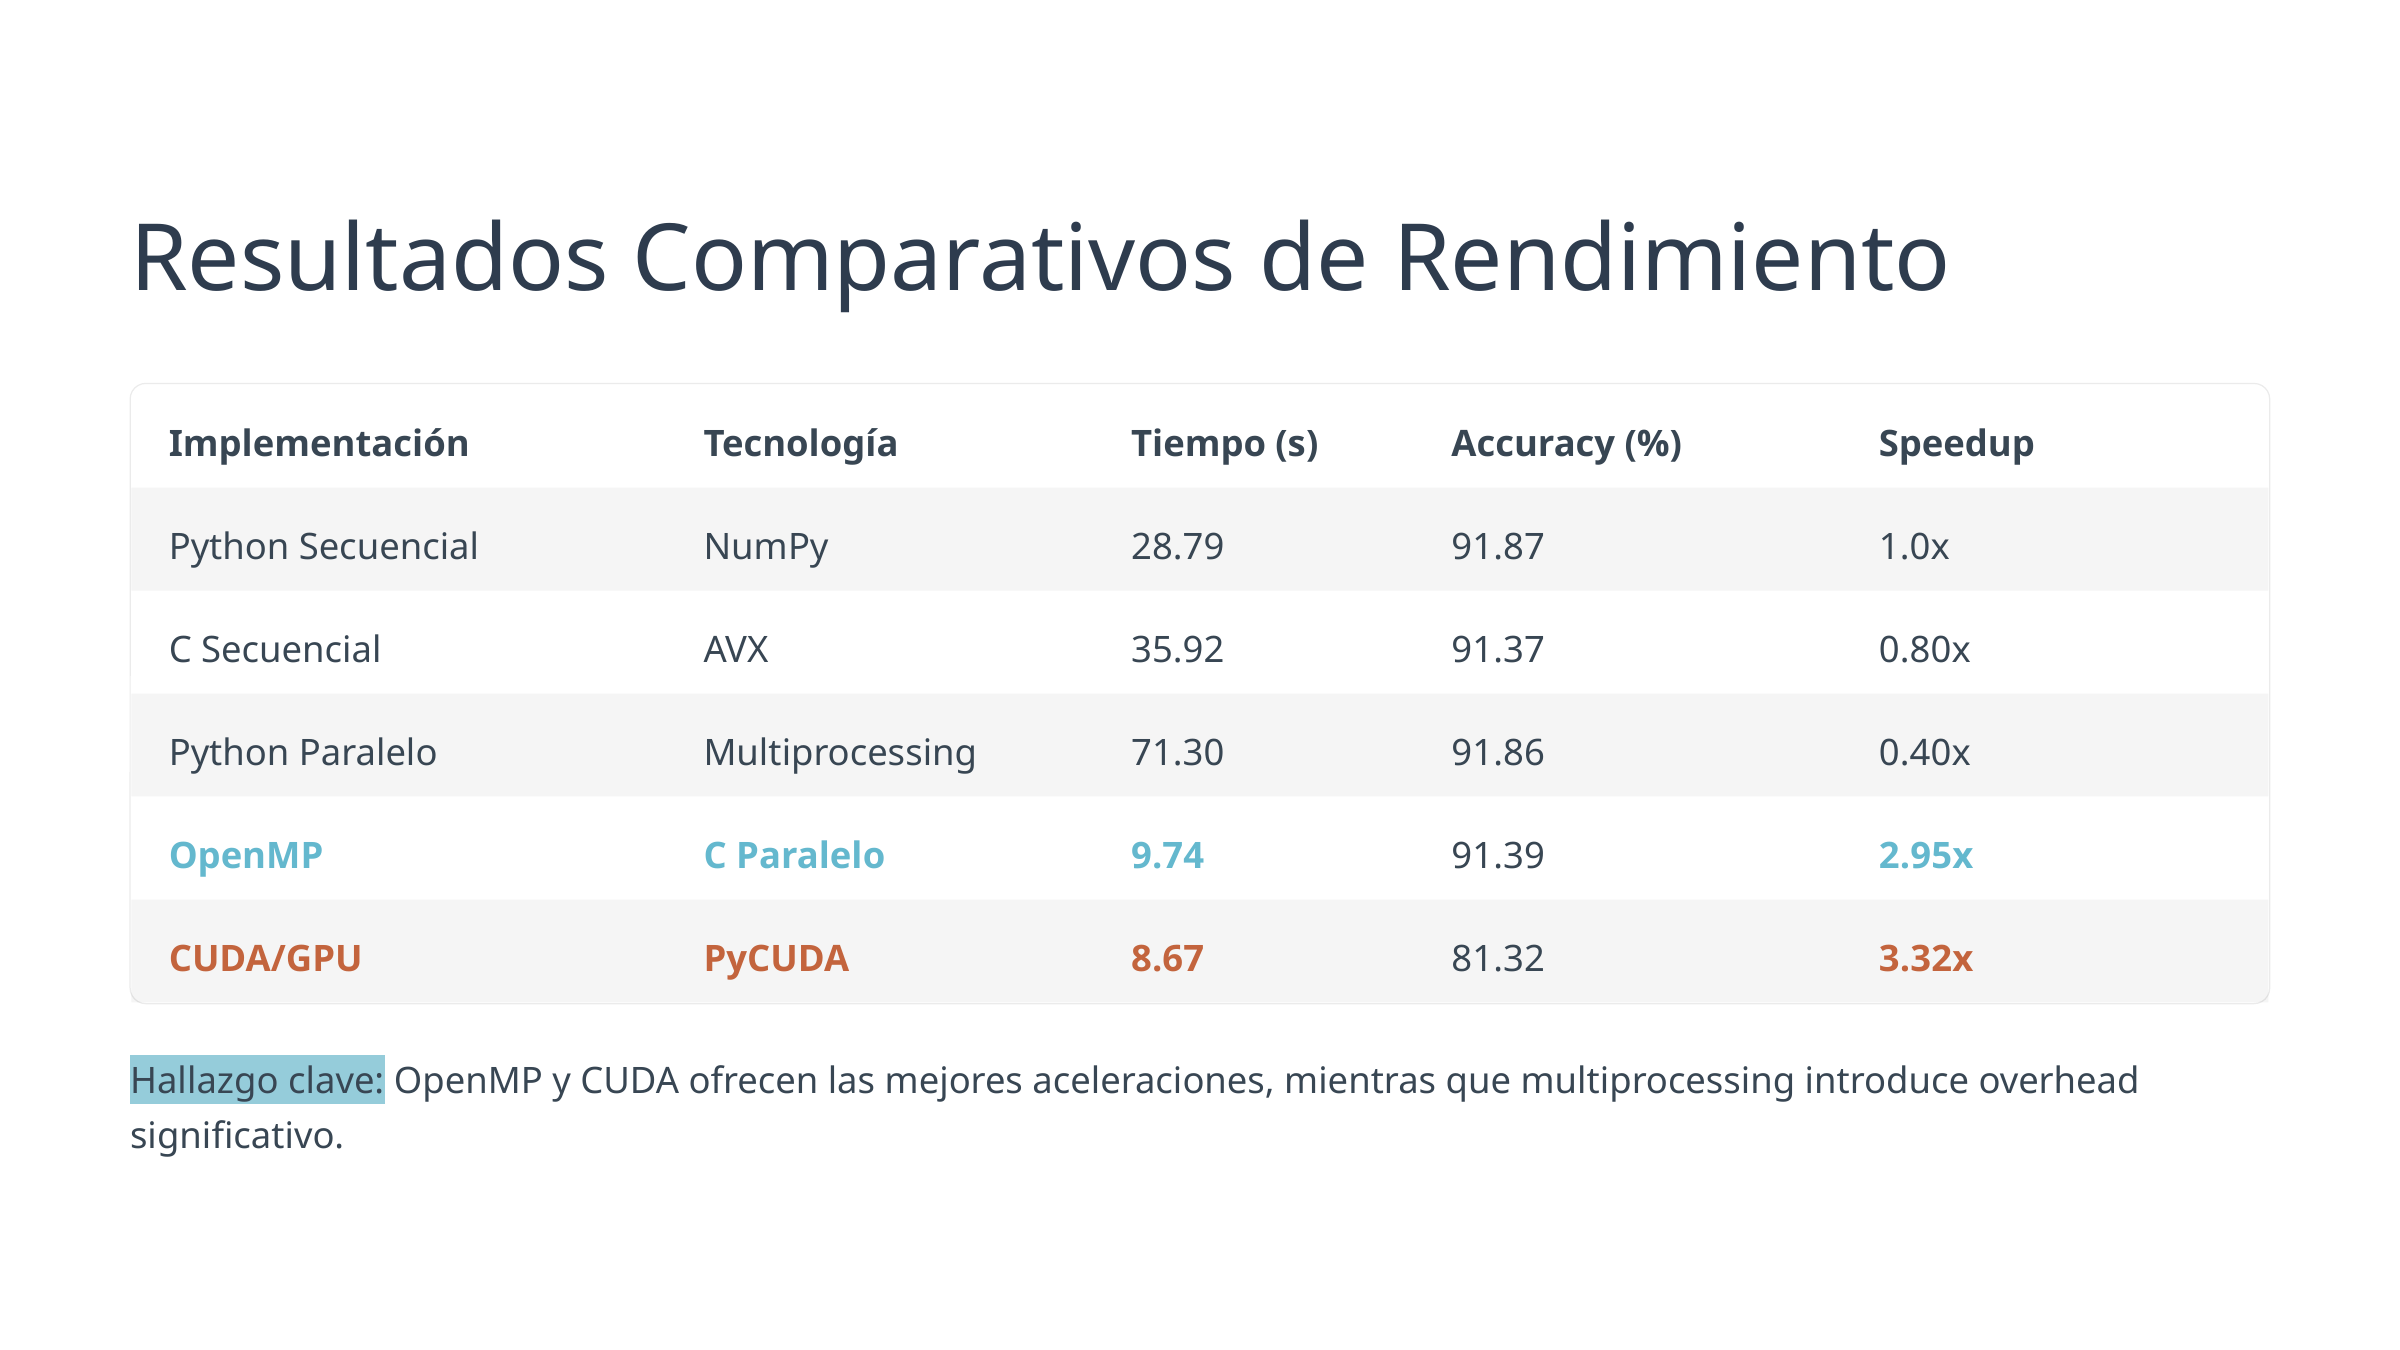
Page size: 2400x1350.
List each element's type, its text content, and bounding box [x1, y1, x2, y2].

text_box Tecnología [703, 408, 1056, 465]
text_box PyCUDA [703, 923, 1056, 979]
text_box 91.86 [1451, 717, 1804, 773]
text_box 9.74 [1131, 820, 1376, 876]
text_box [131, 899, 2269, 1003]
text_box [131, 796, 2269, 899]
text_box Implementación [168, 408, 628, 465]
text_box 71.30 [1131, 717, 1376, 773]
text_box Tiempo (s) [1131, 408, 1376, 465]
text_box Speedup [1878, 408, 2232, 465]
text_box CUDA/GPU [168, 923, 628, 979]
text_box [131, 384, 2269, 487]
text_box AVX [703, 614, 1056, 670]
text_box 1.0x [1878, 511, 2232, 568]
text_box 91.39 [1451, 820, 1804, 876]
text_box Accuracy (%) [1451, 408, 1804, 465]
text_box Python Secuencial [168, 511, 628, 568]
text_box Hallazgo clave: OpenMP y CUDA ofrecen las mejores aceleraciones, mientras que multiprocessing introduce overhead significativo. [130, 1045, 2270, 1158]
text_box Resultados Comparativos de Rendimiento [130, 192, 1906, 310]
text_box 35.92 [1131, 614, 1376, 670]
text_box 3.32x [1878, 923, 2232, 979]
text_box OpenMP [168, 820, 628, 876]
text_box C Secuencial [168, 614, 628, 670]
text_box Python Paralelo [168, 717, 628, 773]
text_box [131, 693, 2269, 796]
text_box 28.79 [1131, 511, 1376, 568]
text_box [131, 487, 2269, 590]
text_box 81.32 [1451, 923, 1804, 979]
text_box 91.87 [1451, 511, 1804, 568]
text_box C Paralelo [703, 820, 1056, 876]
text_box 2.95x [1878, 820, 2232, 876]
text_box NumPy [703, 511, 1056, 568]
text_box 8.67 [1131, 923, 1376, 979]
text_box 0.40x [1878, 717, 2232, 773]
text_box 91.37 [1451, 614, 1804, 670]
text_box [131, 590, 2269, 693]
text_box 0.80x [1878, 614, 2232, 670]
text_box Multiprocessing [703, 717, 1056, 773]
